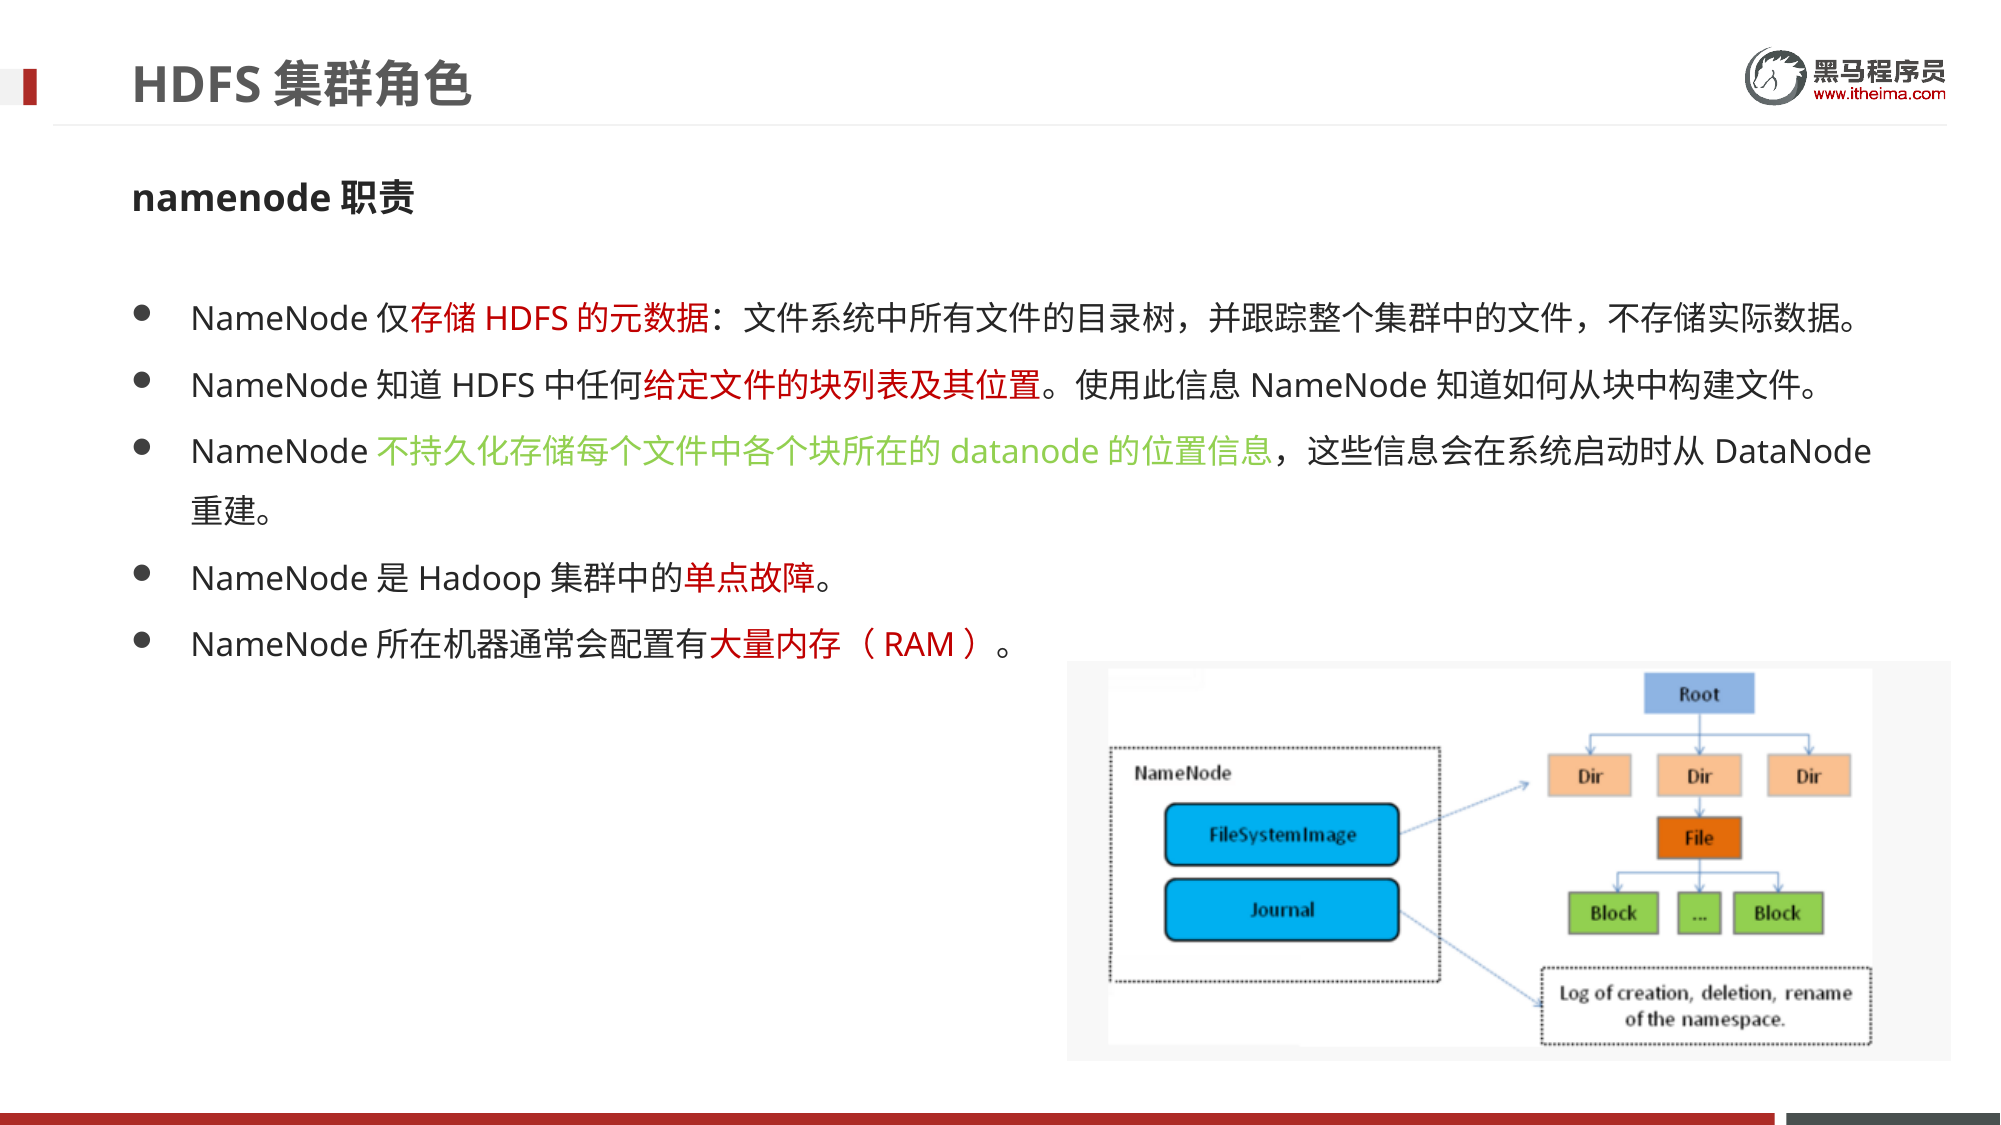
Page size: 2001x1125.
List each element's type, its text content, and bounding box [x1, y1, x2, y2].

picture [1067, 661, 1952, 1061]
picture [1744, 46, 1946, 106]
title HDFS集群角色 [116, 40, 1556, 125]
list NameNode仅存储HDFS的元数据：文件系统中所有文件的目录树，并跟踪整个集群中的文件，不存储实际数据。 NameNode知道HDFS中任何给定文件的块列表及其位置。使用此信息NameNode知道如何从块中构建文件。 NameNode不持久化存储每个文件中各个块所在的datanode的位置信息，这些信息会在系统启动时从DataNode重建。 NameNode是Hadoop集群中的单点故障。 NameNode所在机器通常会配置有大量内存（RAM）。 [116, 270, 1899, 963]
list namenode职责 [116, 154, 1880, 239]
